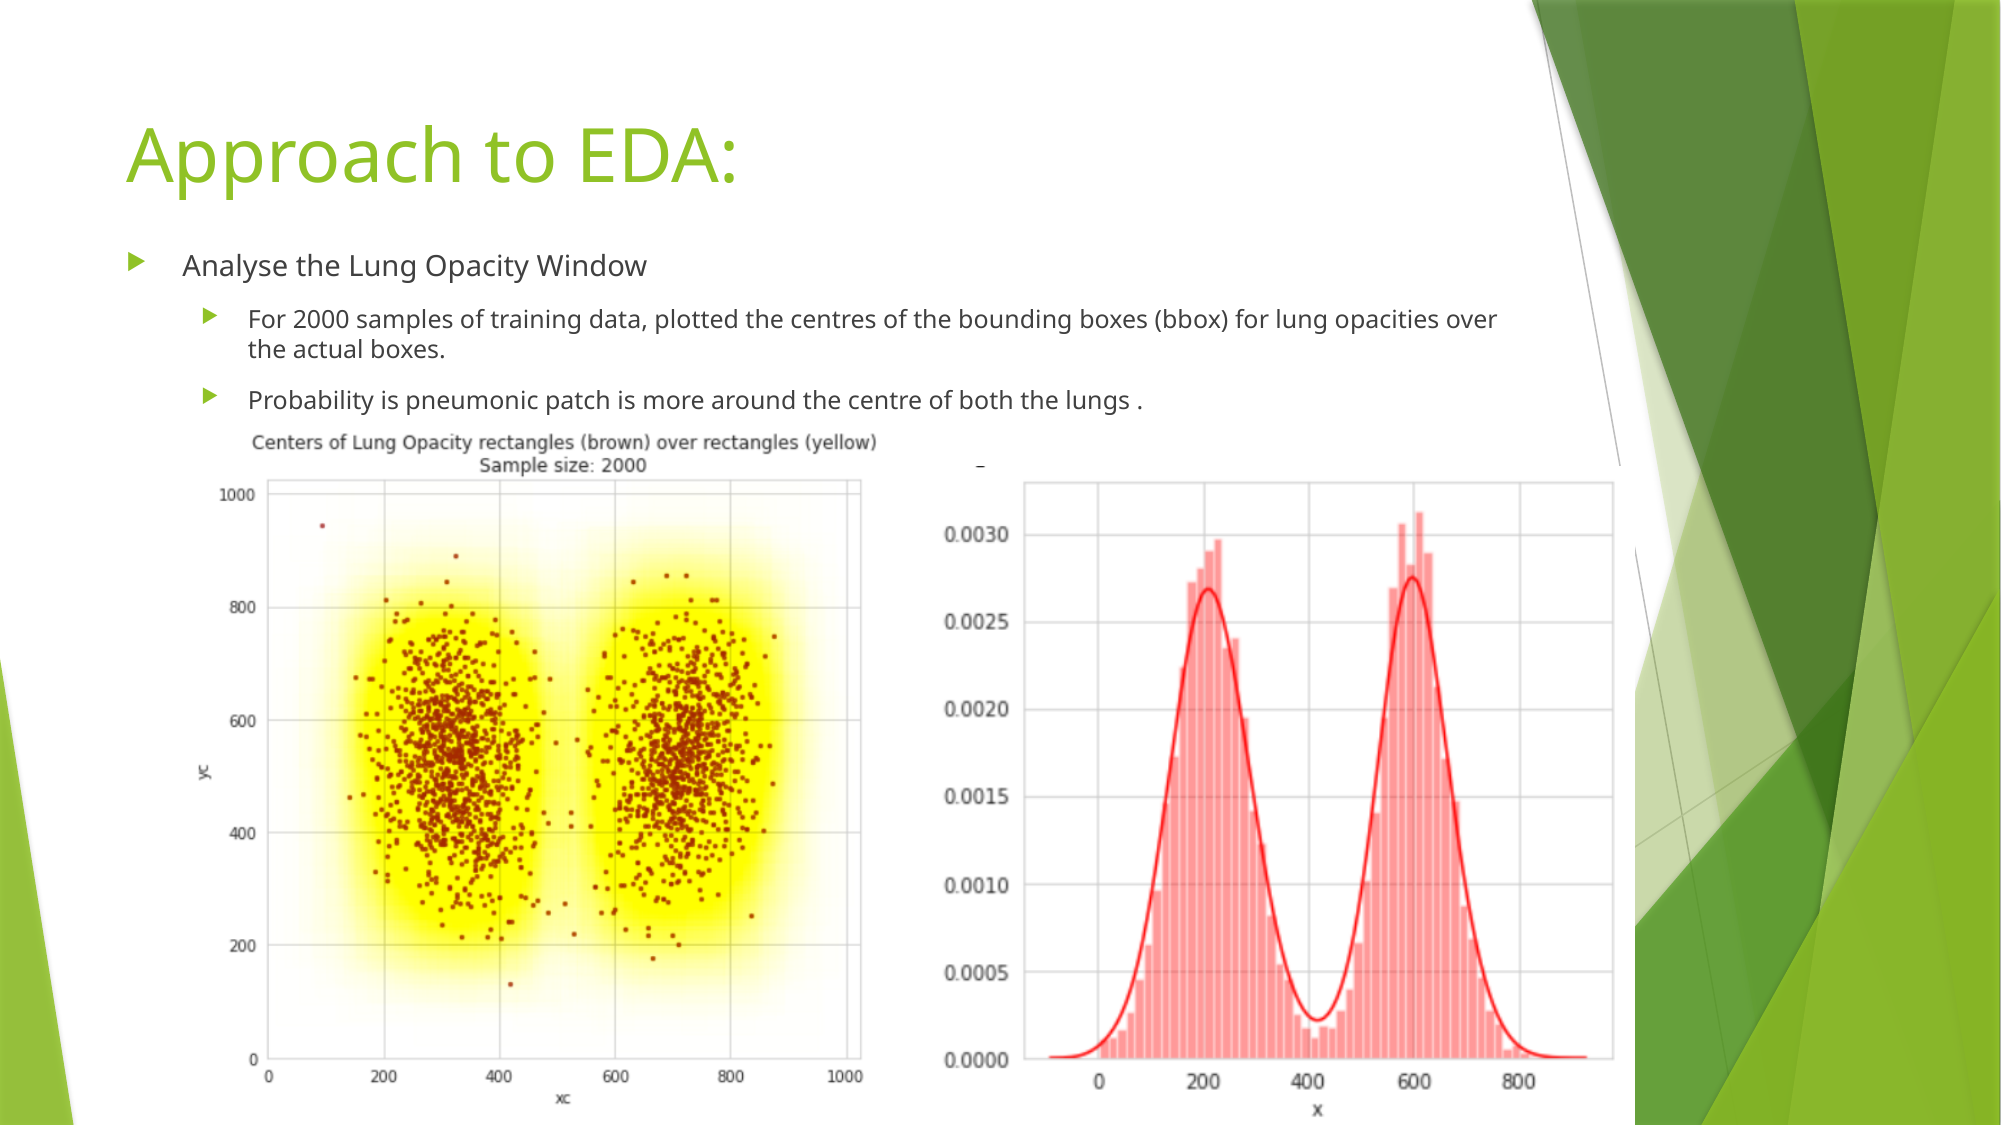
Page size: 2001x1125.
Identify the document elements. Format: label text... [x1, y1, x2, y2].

list Analyse the Lung Opacity Window For 2000 samples of training data, plotted the centres of the bounding boxes (bbox) for lung opacities over the actual boxes. Probability is pneumonic patch is more around the centre of both the lungs . [111, 240, 1522, 877]
picture [935, 466, 1636, 1125]
title Approach to EDA: [111, 99, 1522, 240]
picture [169, 419, 932, 1119]
